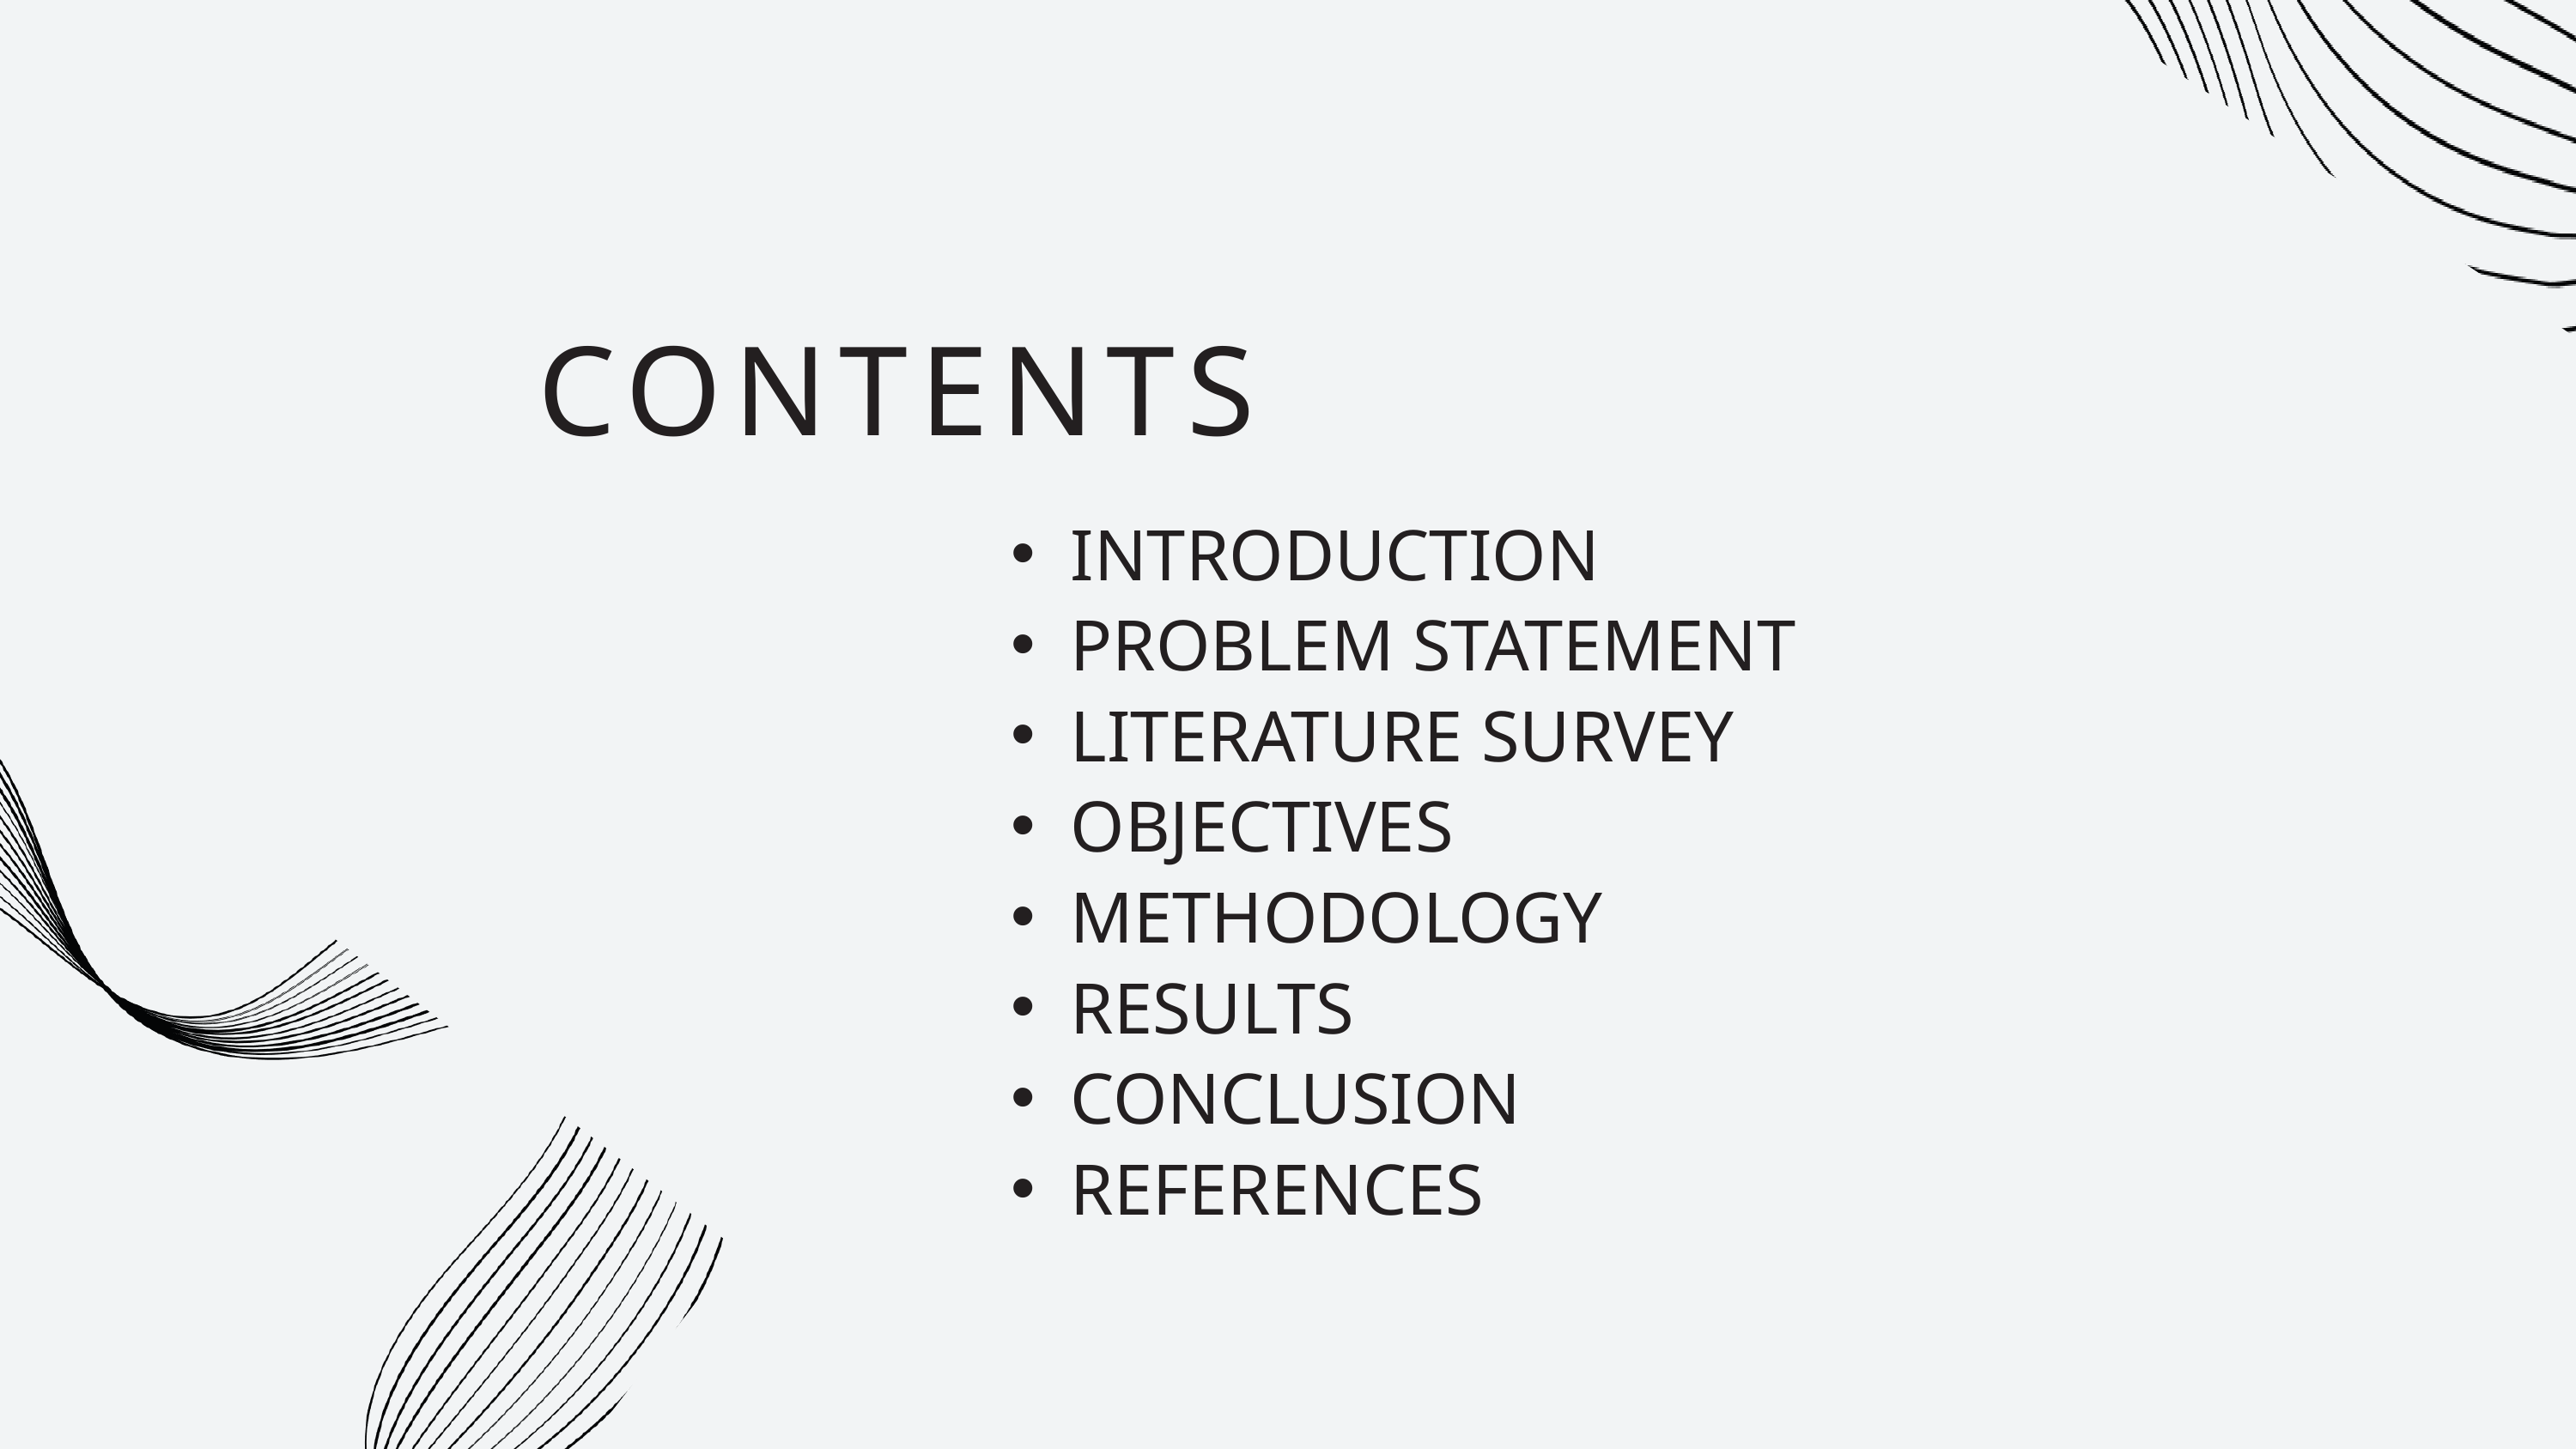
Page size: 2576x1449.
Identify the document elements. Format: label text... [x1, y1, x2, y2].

text_box CONTENTS [374, 289, 1420, 461]
text_box [2068, 0, 2576, 338]
text_box [0, 680, 738, 1449]
text_box INTRODUCTION PROBLEM STATEMENT LITERATURE SURVEY OBJECTIVES METHODOLOGY RESULTS CONCLUSION REFERENCES [951, 503, 2221, 1229]
